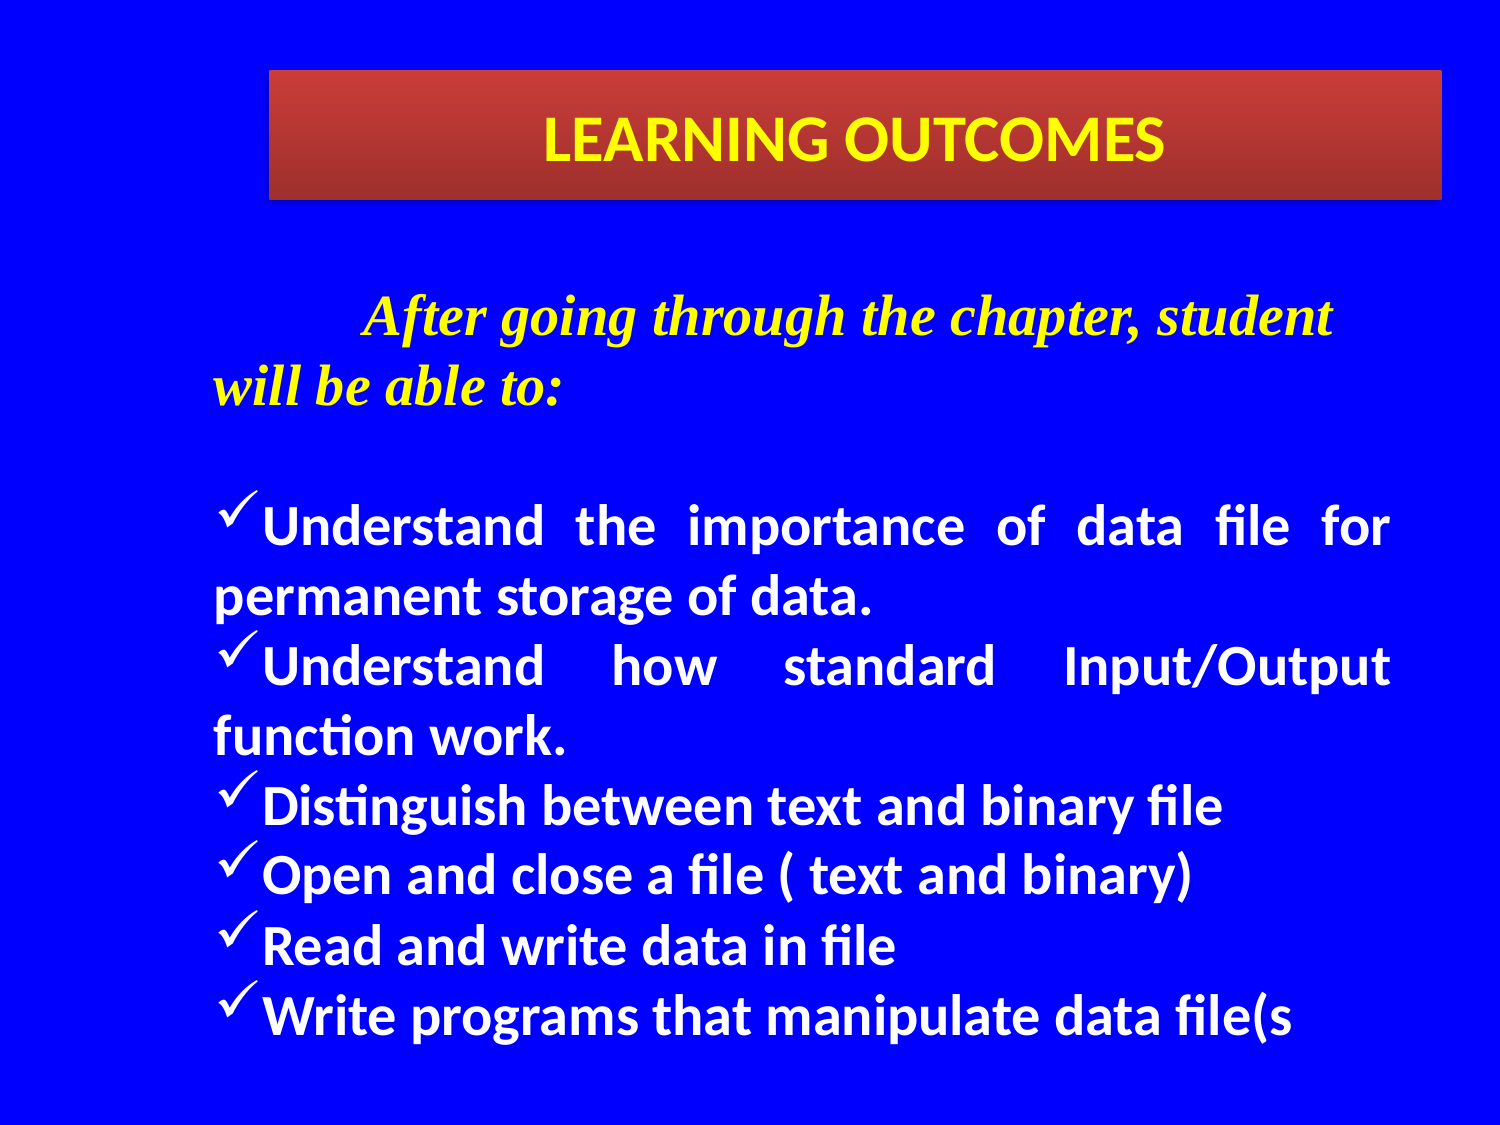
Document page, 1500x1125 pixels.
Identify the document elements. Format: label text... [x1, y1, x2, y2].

text_box LEARNING OUTCOMES [269, 70, 1442, 200]
text_box After going through the chapter, student will be able to: Understand the importance of data file for permanent storage of data. Understand how standard Input/Output function work. Distinguish between text and binary file Open and close a file ( text and binary) Read and write data in file Write programs that manipulate data file(s [199, 269, 1407, 1055]
